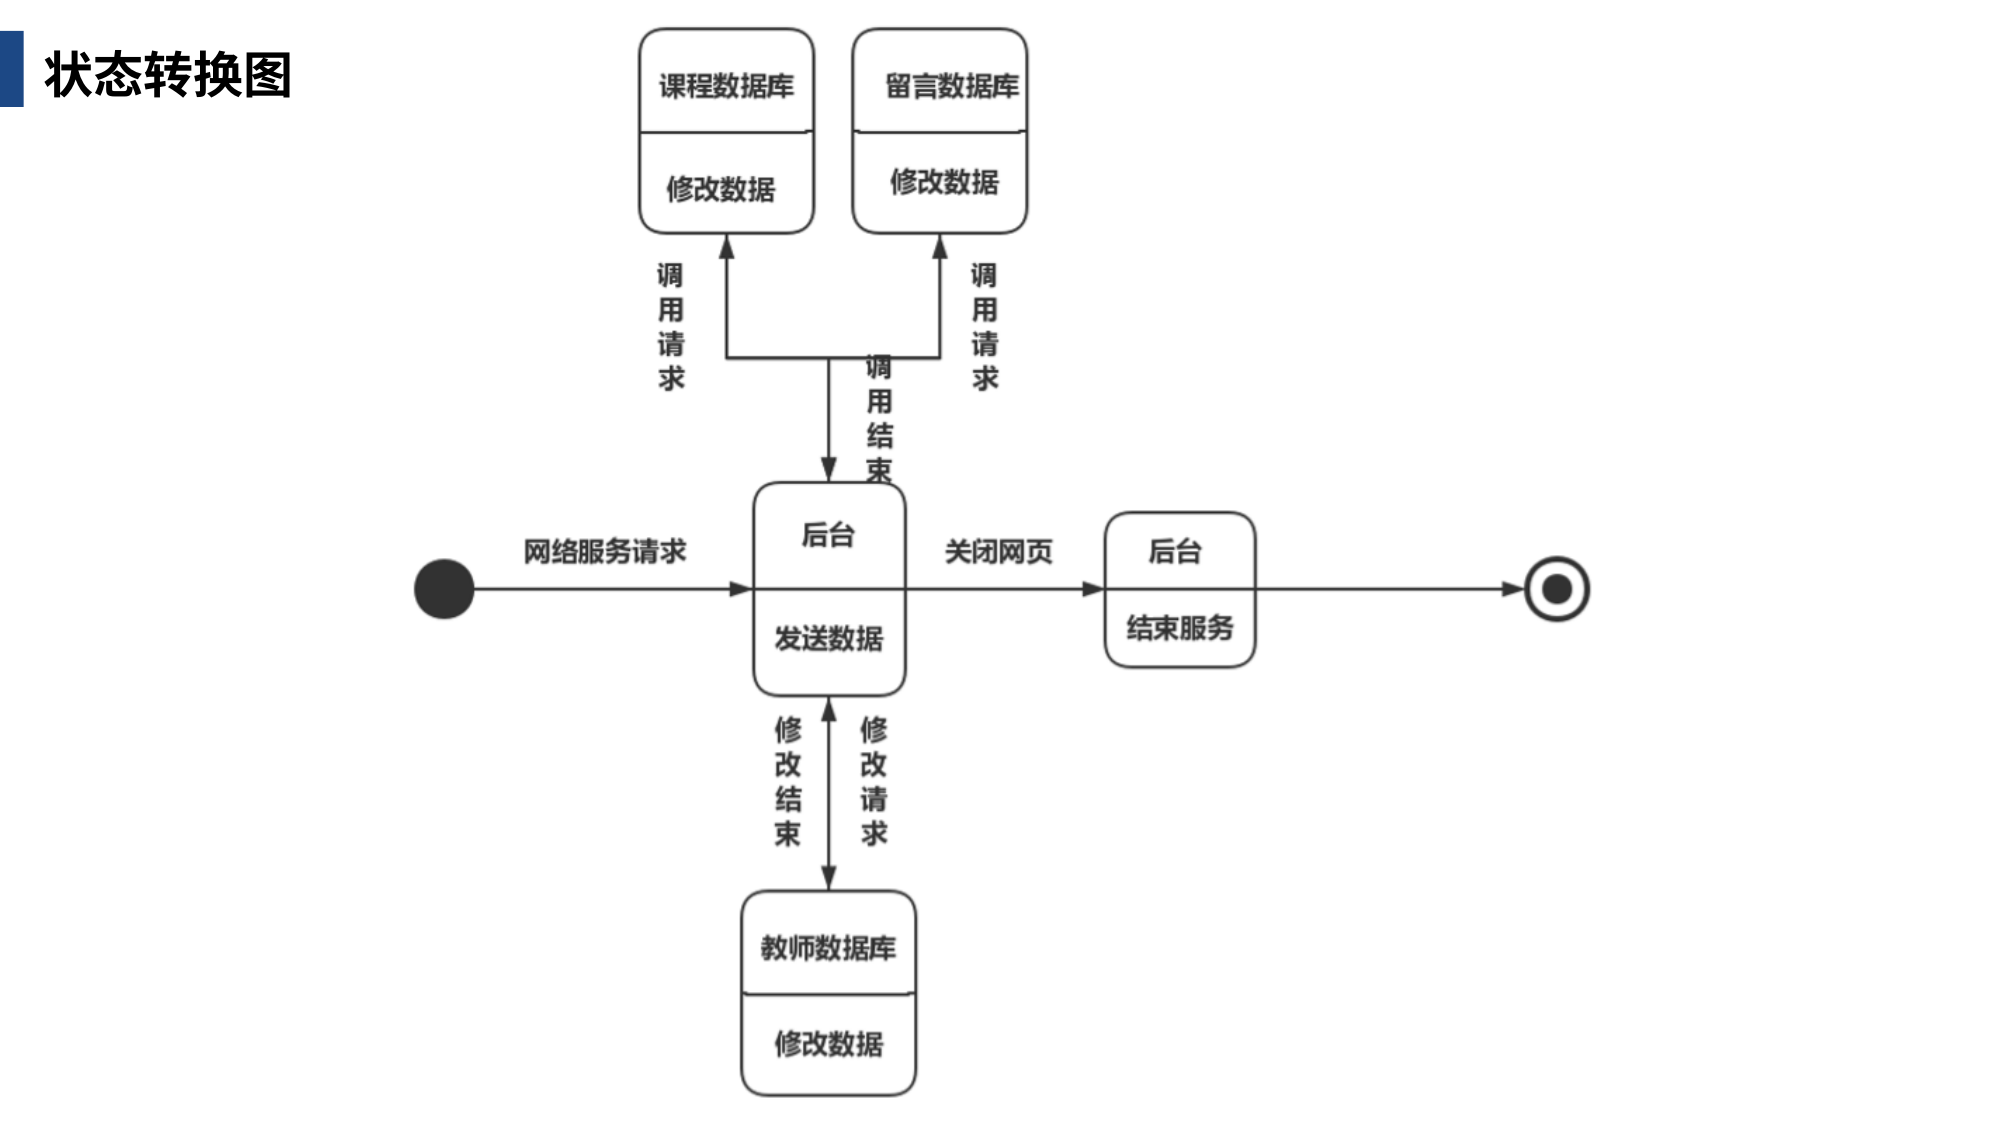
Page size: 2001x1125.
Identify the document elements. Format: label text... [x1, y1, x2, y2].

picture [393, 19, 1607, 1106]
text_box 状态转换图 [28, 36, 388, 111]
text_box [0, 30, 24, 107]
